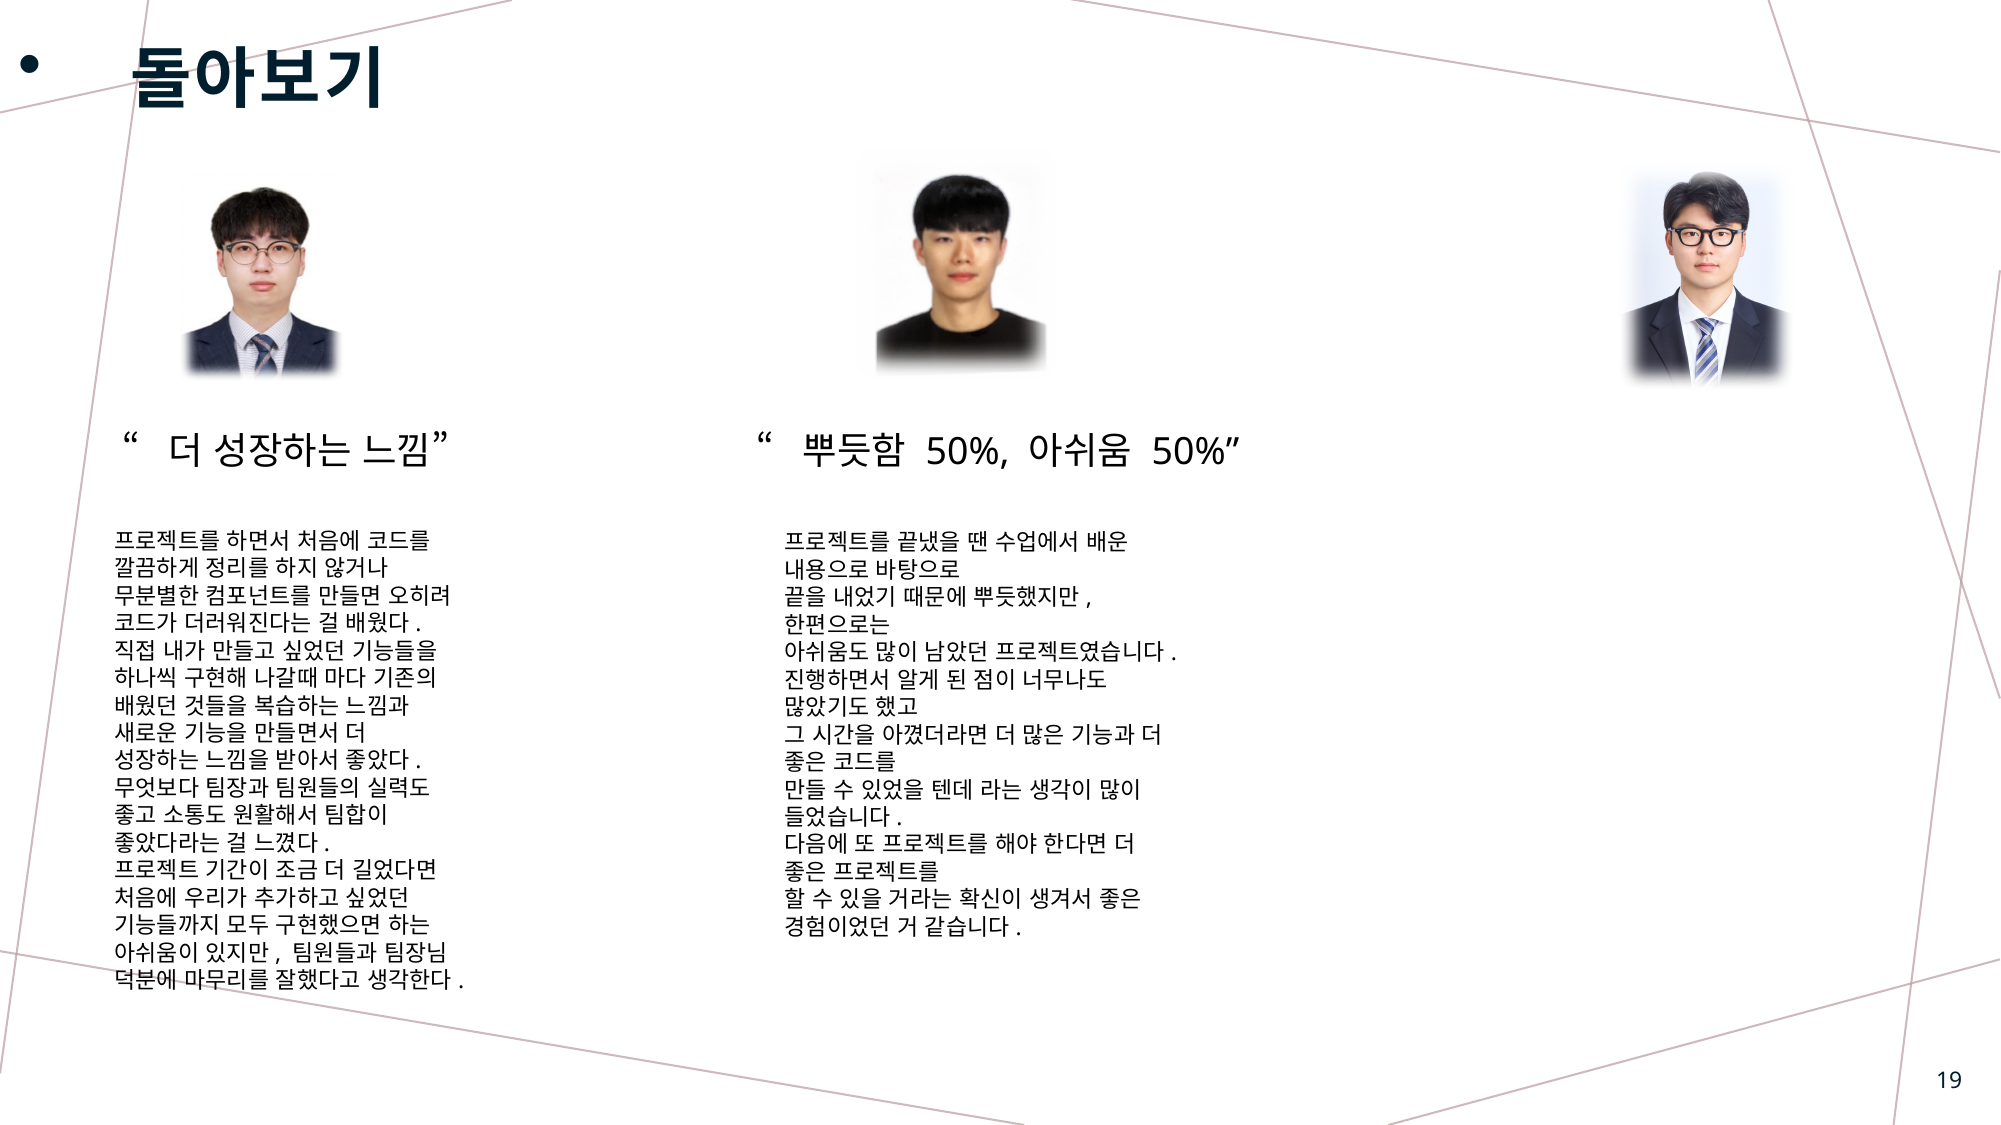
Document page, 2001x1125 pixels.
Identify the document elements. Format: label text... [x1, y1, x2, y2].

title 돌아보기 [0, 0, 472, 117]
text_box 프로젝트를 끝냈을 땐 수업에서 배운 내용으로 바탕으로 끝을 내었기 때문에 뿌듯했지만, 한편으로는 아쉬움도 많이 남았던 프로젝트였습니다. 진행하면서 알게 된 점이 너무나도 많았기도 했고 그 시간을 아꼈더라면 더 많은 기능과 더 좋은 코드를 만들 수 있었을 텐데 라는 생각이 많이 들었습니다. 다음에 또 프로젝트를 해야 한다면 더 좋은 프로젝트를 할 수 있을 거라는 확신이 생겨서 좋은 경험이었던 거 같습니다. [769, 520, 1196, 948]
picture [1618, 161, 1795, 391]
picture [853, 146, 1058, 380]
text_box “뿌듯함 50%, 아쉬움 50%” [741, 419, 1255, 480]
text_box “더 성장하는 느낌” [107, 419, 464, 480]
text_box 프로젝트를 하면서 처음에 코드를 깔끔하게 정리를 하지 않거나 무분별한 컴포넌트를 만들면 오히려 코드가 더러워진다는 걸 배웠다. 직접 내가 만들고 싶었던 기능들을 하나씩 구현해 나갈때 마다 기존의 배웠던 것들을 복습하는 느낌과 새로운 기능을 만들면서 더 성장하는 느낌을 받아서 좋았다. 무엇보다 팀장과 팀원들의 실력도 좋고 소통도 원활해서 팀합이 좋았다라는 걸 느꼈다. 프로젝트 기간이 조금 더 길었다면 처음에 우리가 추가하고 싶었던 기능들까지 모두 구현했으면 하는 아쉬움이 있지만, 팀원들과 팀장님 덕분에 마무리를 잘했다고 생각한다. [99, 519, 472, 1001]
picture [179, 171, 344, 382]
slide_number 19 [1903, 1049, 1981, 1110]
